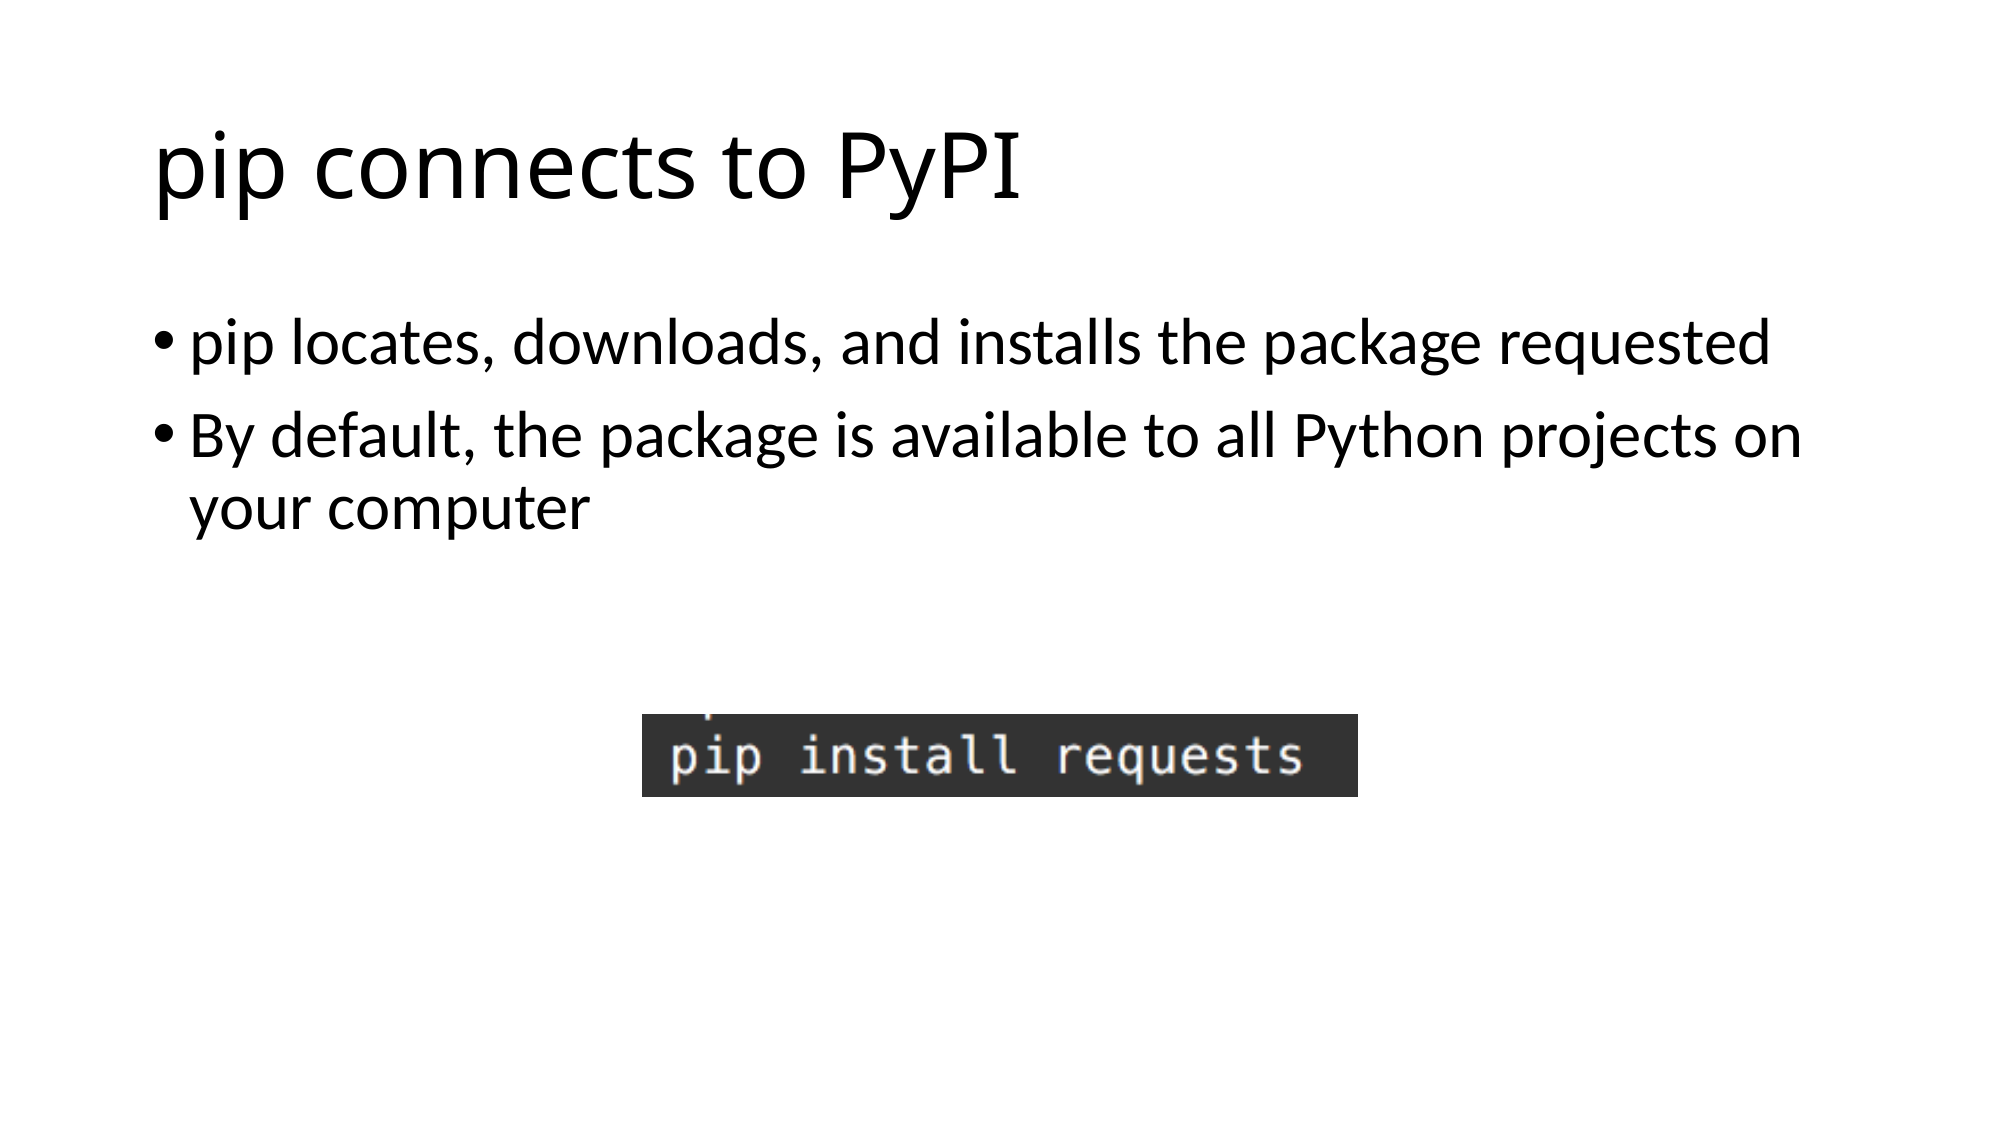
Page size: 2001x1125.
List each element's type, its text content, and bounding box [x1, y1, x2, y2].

list pip locates, downloads, and installs the package requested By default, the package is available to all Python projects on your computer [137, 299, 1863, 1014]
title pip connects to PyPI [137, 59, 1863, 278]
picture [642, 714, 1358, 797]
